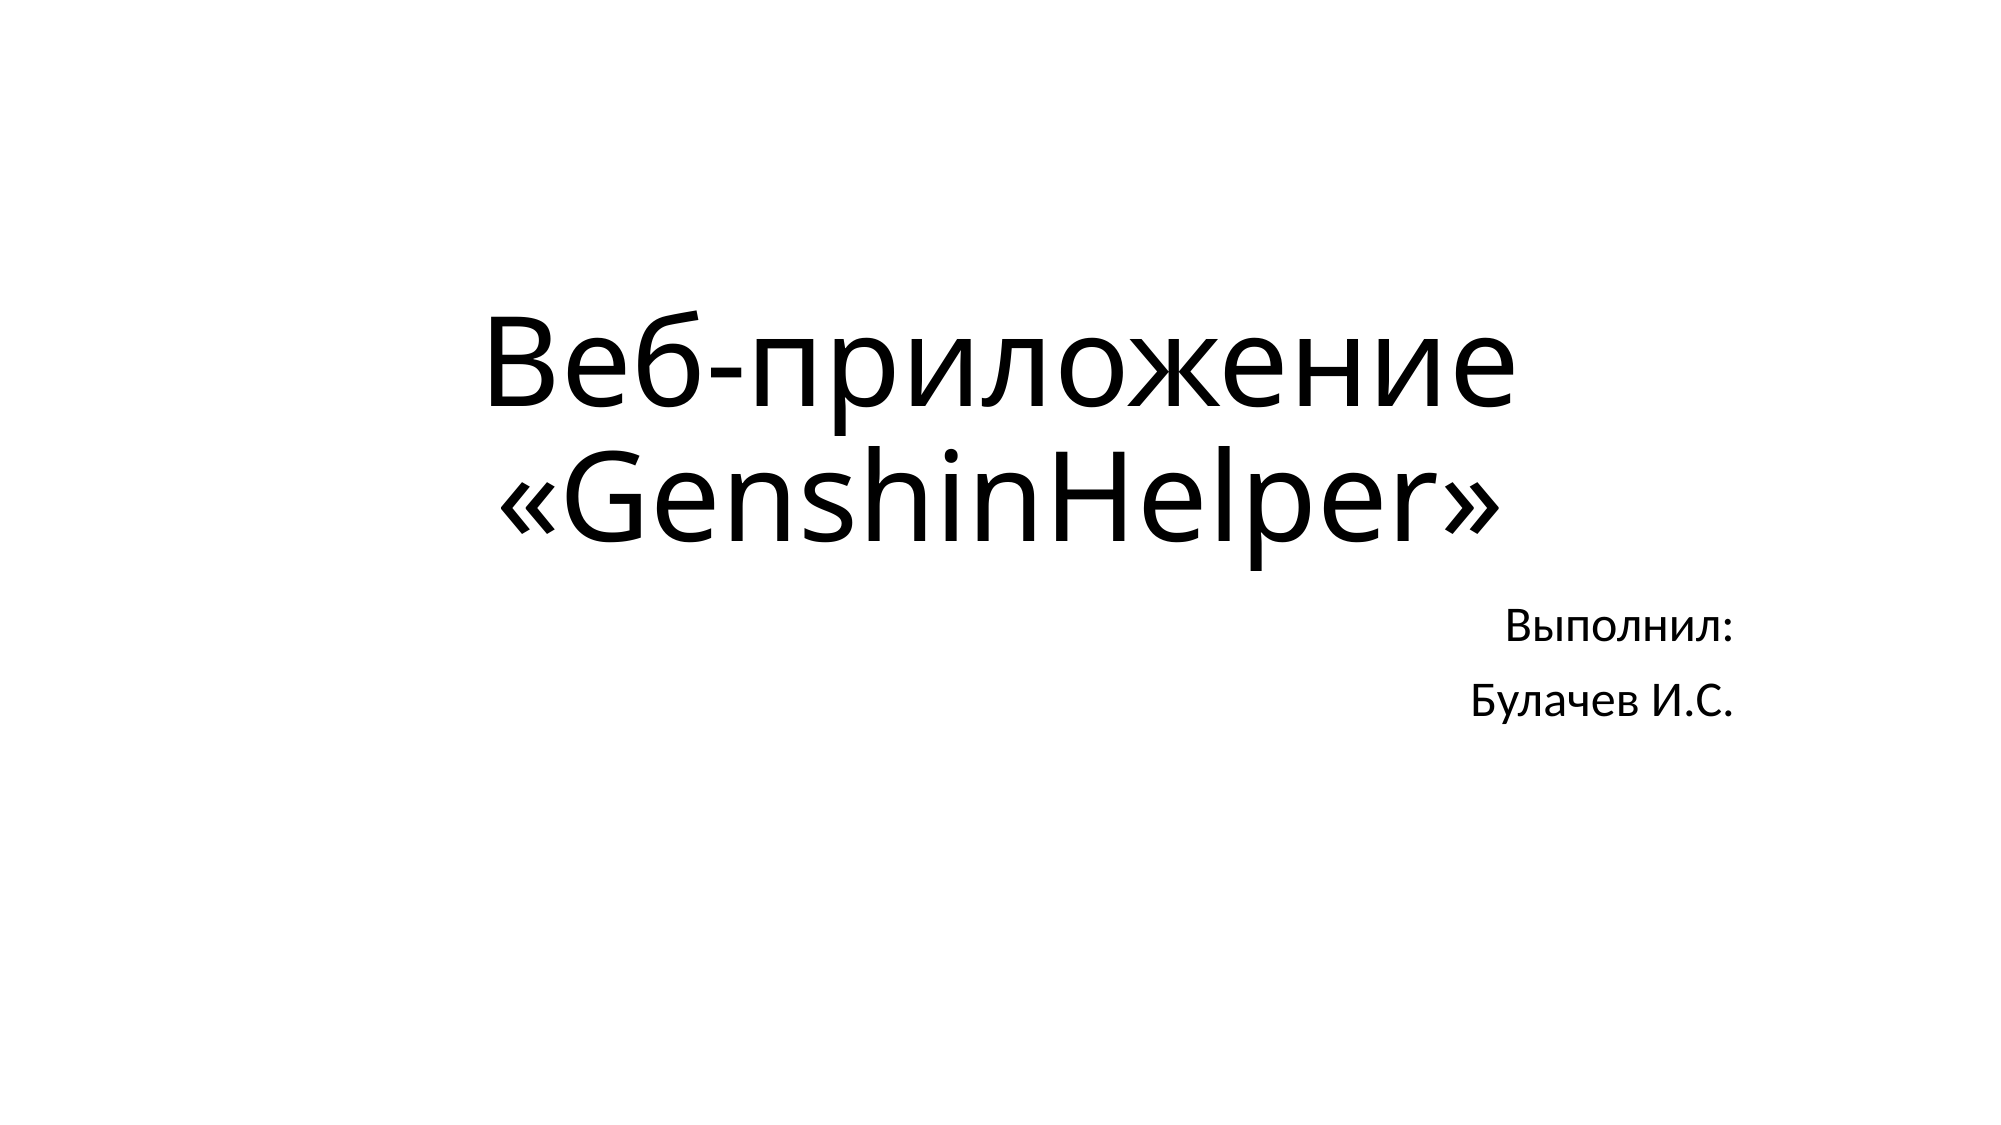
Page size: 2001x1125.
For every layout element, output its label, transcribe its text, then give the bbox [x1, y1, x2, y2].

title Веб-приложение «GenshinHelper» [249, 184, 1750, 576]
subtitle Выполнил: Булачев И.С. [249, 590, 1750, 863]
